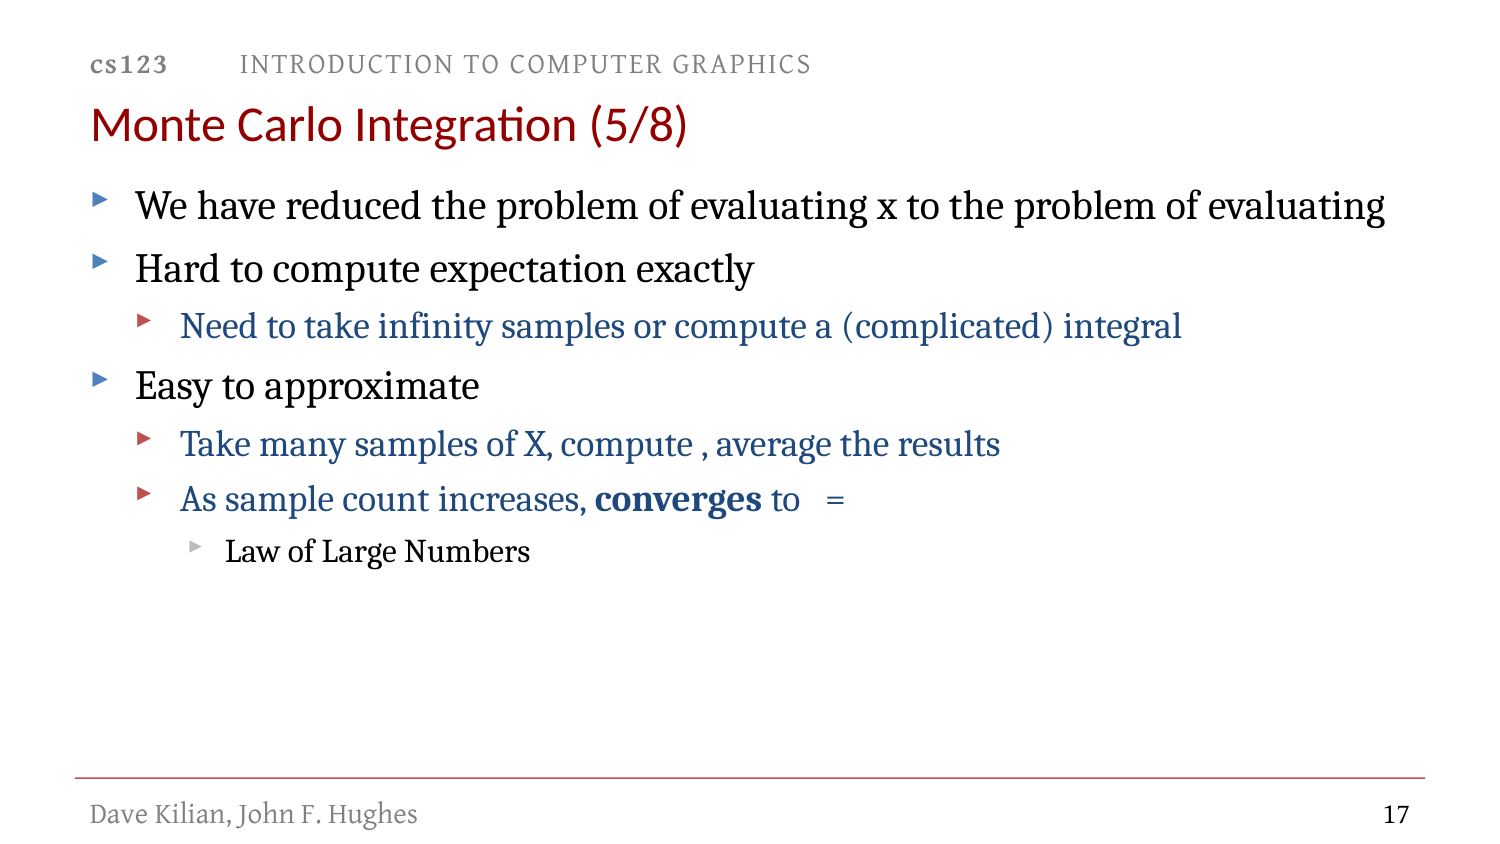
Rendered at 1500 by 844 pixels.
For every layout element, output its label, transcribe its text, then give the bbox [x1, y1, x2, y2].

title Monte Carlo Integration (5/8) [75, 84, 1425, 160]
slide_number 17 [1224, 787, 1425, 827]
